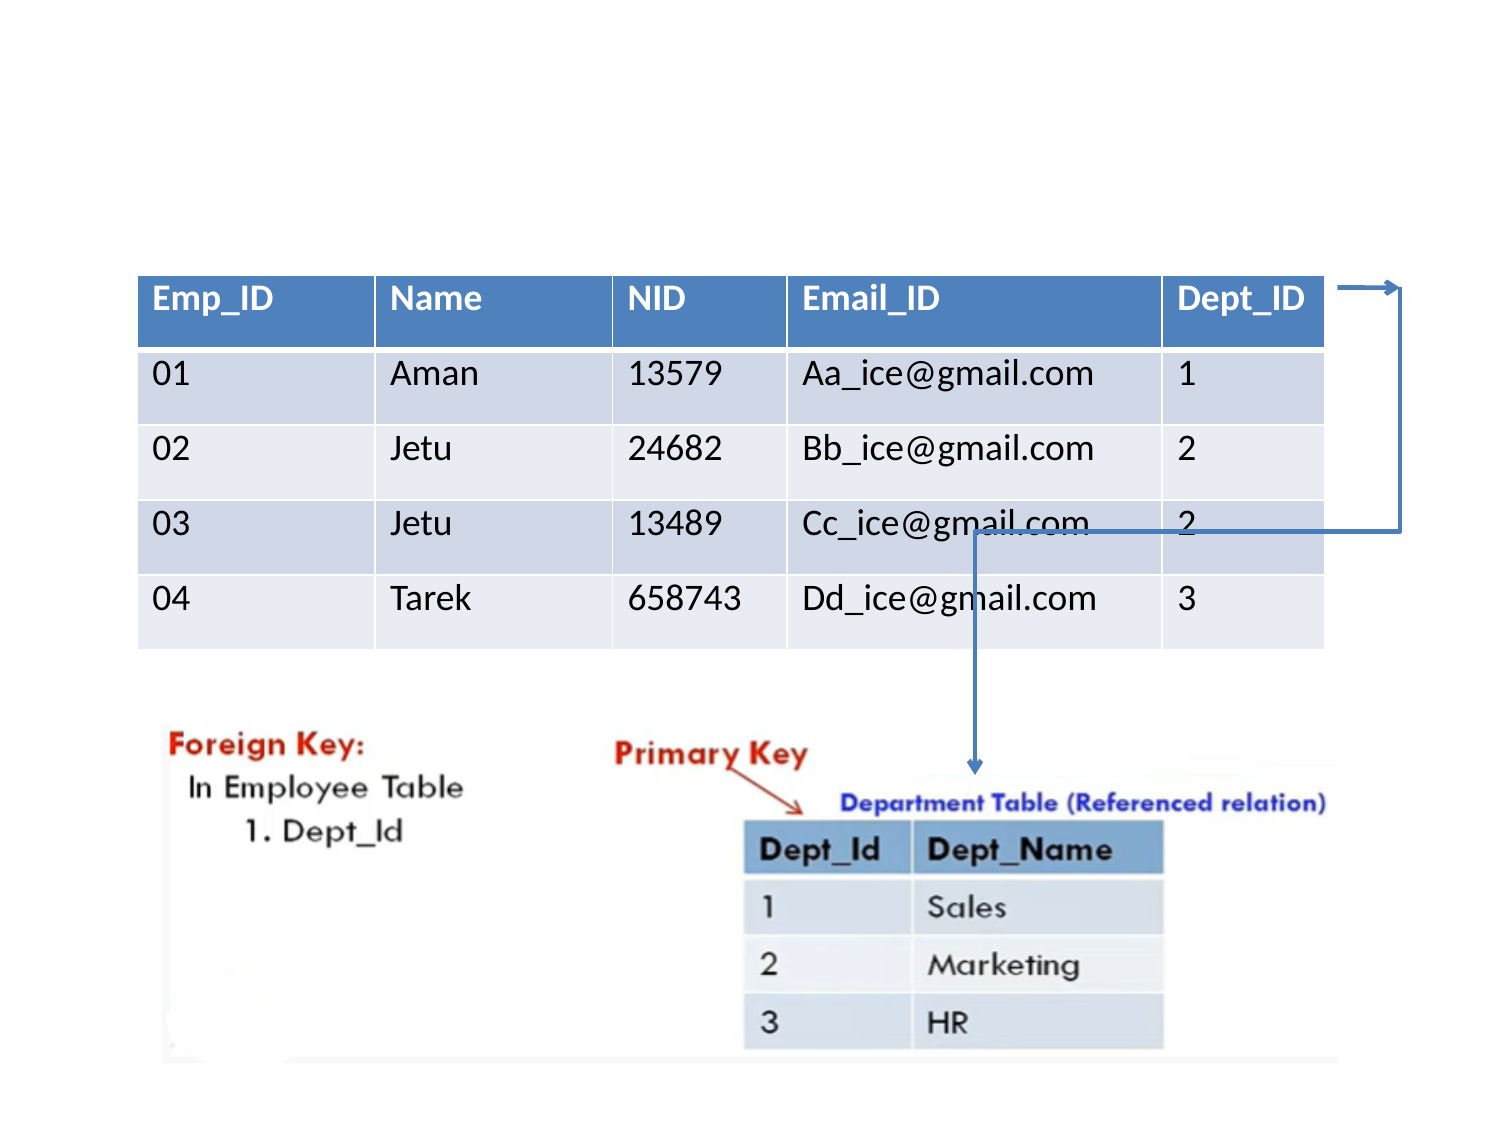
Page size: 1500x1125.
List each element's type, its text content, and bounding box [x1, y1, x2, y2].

table_cell Jetu [376, 426, 612, 499]
table_header Name [376, 276, 612, 347]
table_header Emp_ID [138, 276, 374, 347]
table_cell 03 [138, 501, 374, 574]
table_cell Cc_ice@gmail.com [788, 501, 938, 574]
table_cell Dd_ice@gmail.com [788, 576, 938, 649]
table_cell Aman [376, 353, 612, 424]
table_cell 658743 [613, 576, 786, 649]
table_cell Tarek [376, 576, 612, 649]
table_cell 01 [138, 353, 374, 424]
table_cell Aa_ice@gmail.com [788, 353, 938, 424]
table_cell Jetu [376, 501, 612, 574]
table_cell 02 [138, 426, 374, 499]
table_header NID [613, 276, 786, 347]
table_header Dept_ID [1163, 276, 1324, 317]
table_header Email_ID [788, 276, 1161, 347]
picture [162, 724, 1338, 1063]
table_cell 04 [138, 576, 374, 649]
table_cell Bb_ice@gmail.com [788, 426, 938, 499]
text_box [943, 318, 1432, 745]
table_cell 13489 [613, 501, 786, 574]
table_cell 24682 [613, 426, 786, 499]
table_cell 13579 [613, 353, 786, 424]
